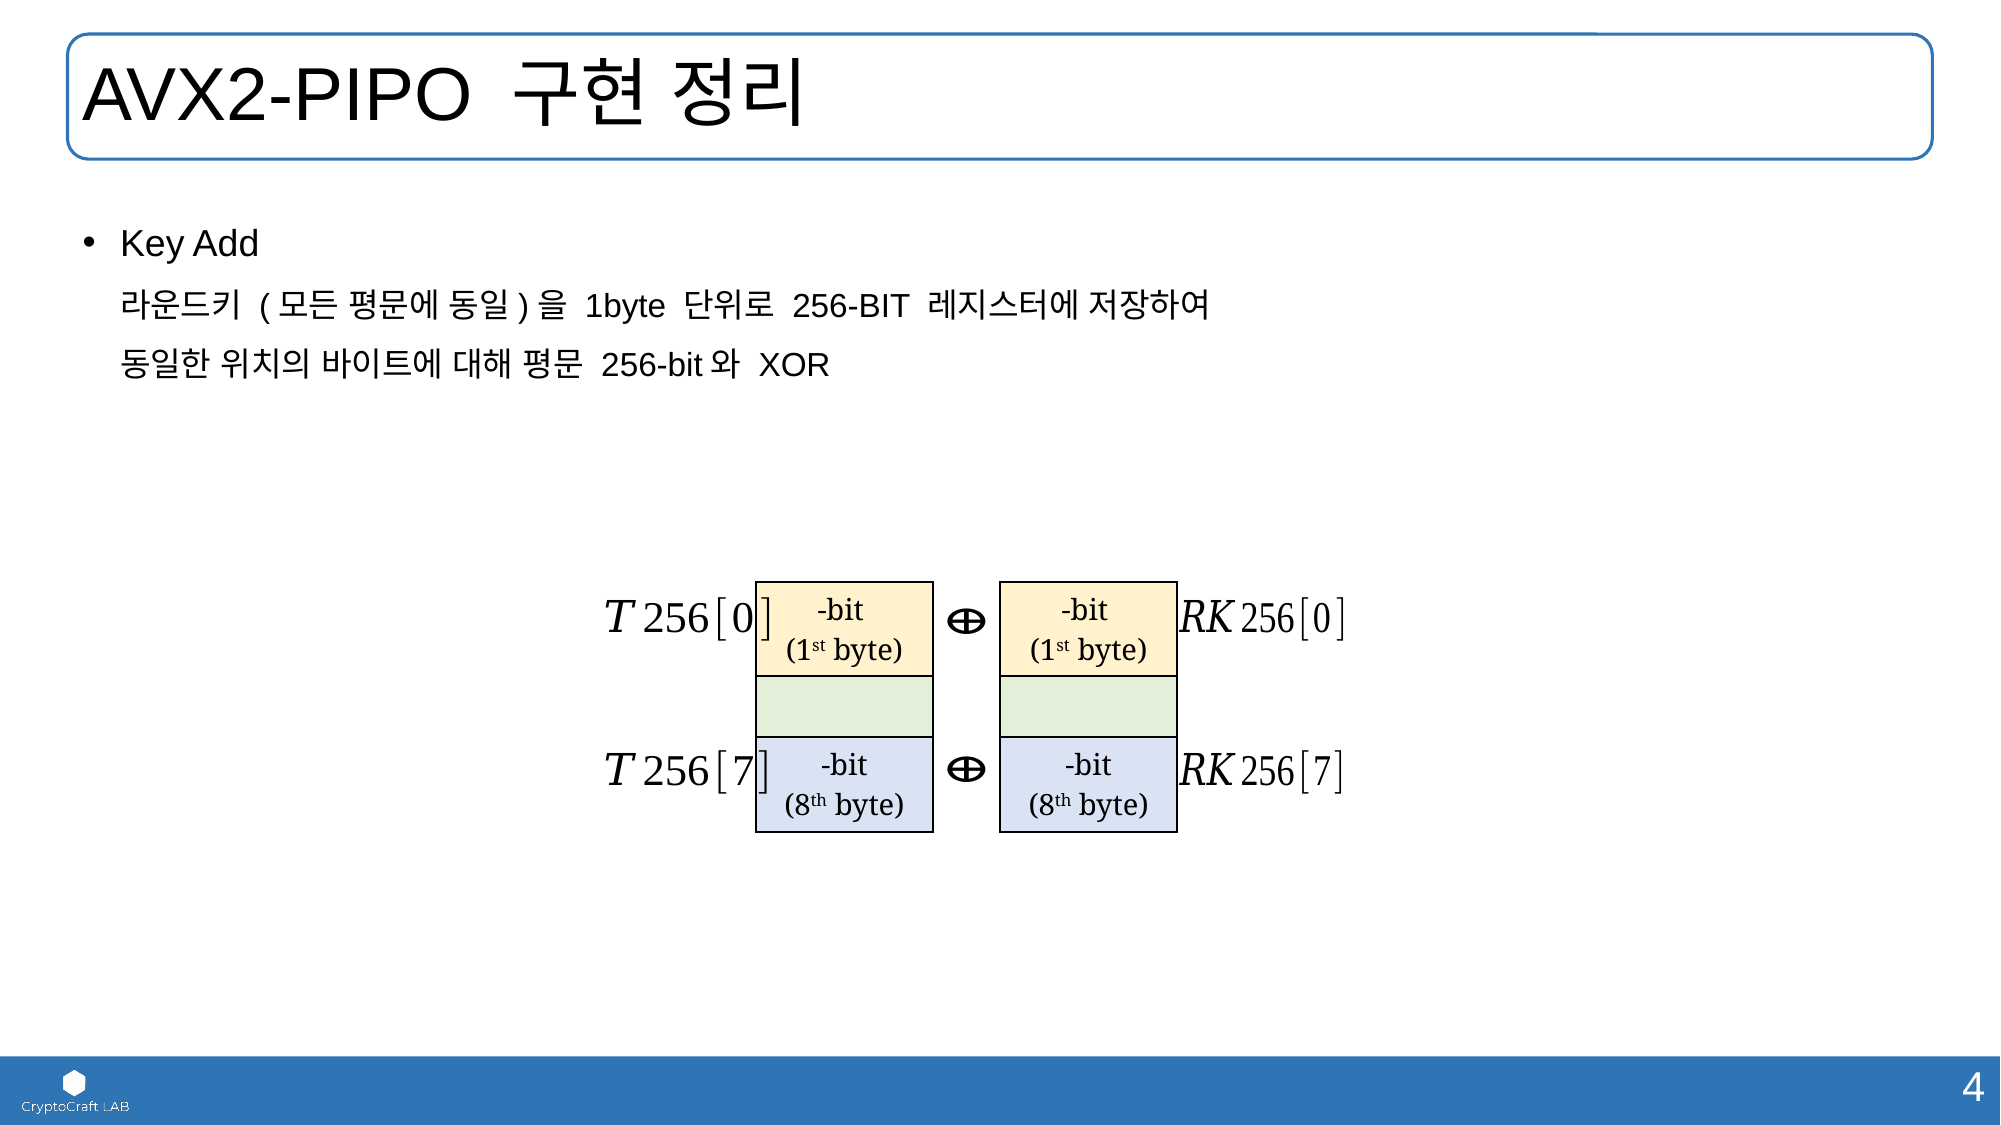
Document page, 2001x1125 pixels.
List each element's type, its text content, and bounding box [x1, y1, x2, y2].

picture [13, 1061, 138, 1123]
title AVX2-PIPO 구현 정리 [67, 34, 1933, 160]
text_box [954, 0, 2000, 75]
text_box [184, 265, 2000, 341]
list Key Add 라운드키 (모든 평문에 동일)을 1byte 단위로 256-BIT 레지스터에 저장하여 동일한 위치의 바이트에 대해 평문 256-bit와 XOR [67, 189, 1933, 1019]
